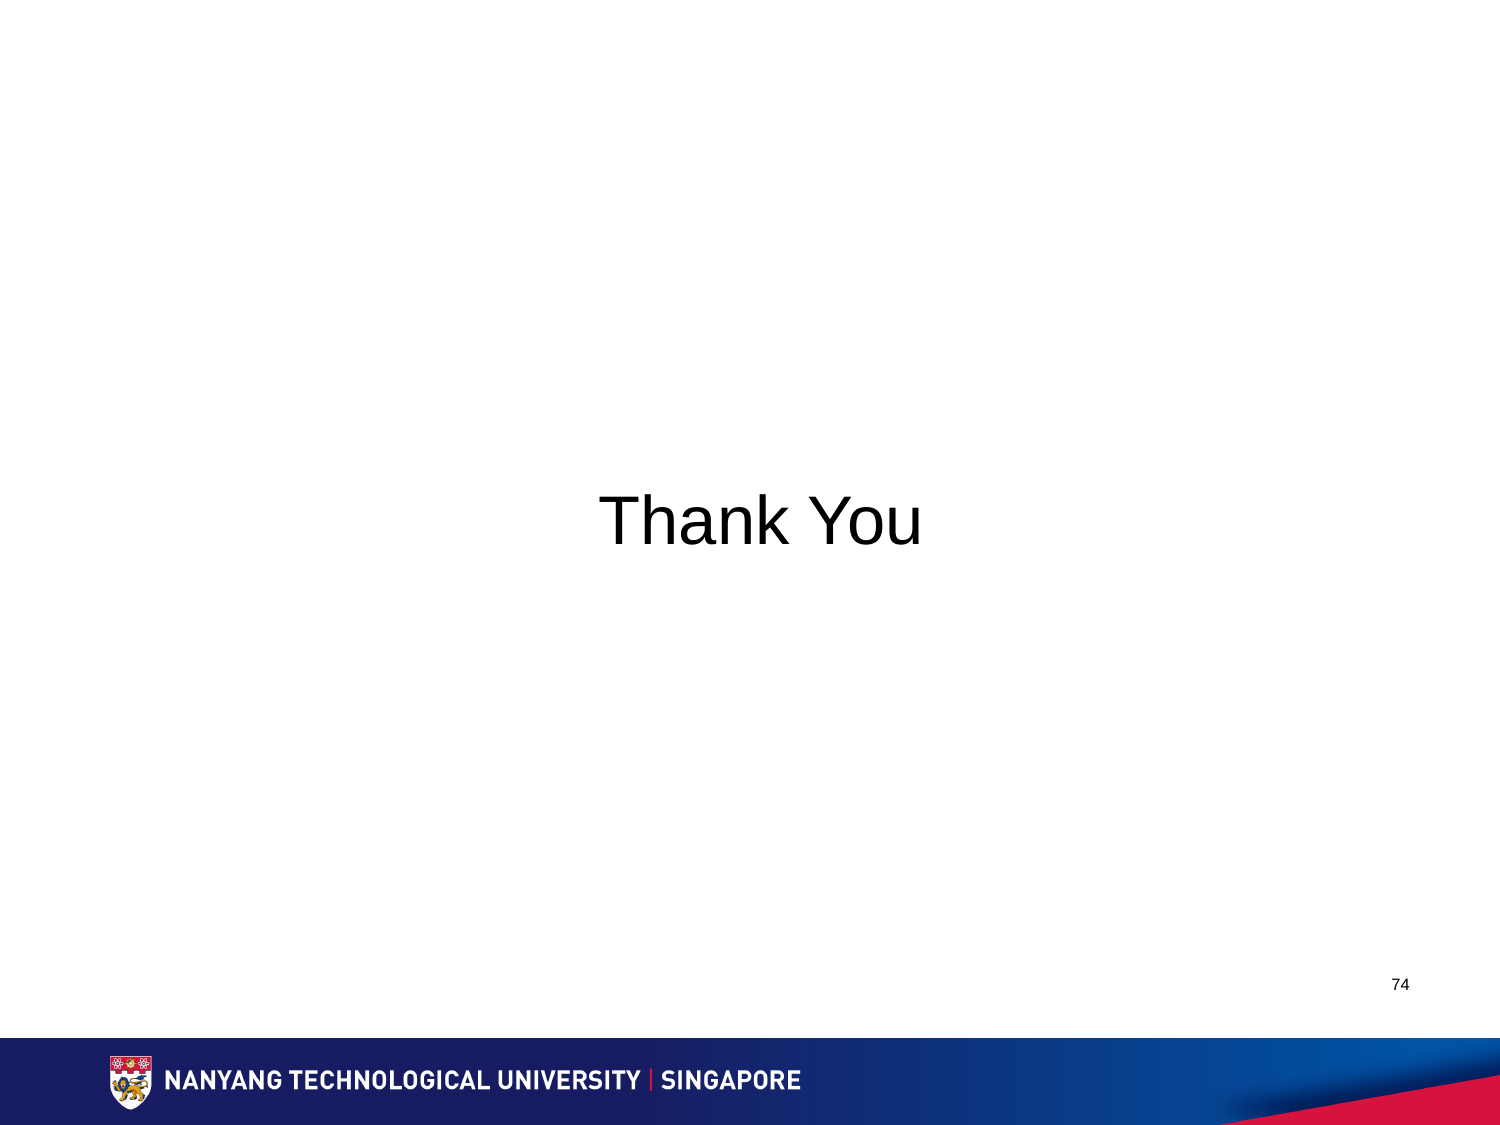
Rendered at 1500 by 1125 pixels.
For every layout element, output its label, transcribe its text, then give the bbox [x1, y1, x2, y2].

list Thank You [381, 394, 1141, 812]
slide_number 74 [1074, 953, 1425, 1014]
picture [0, 1038, 1500, 1125]
